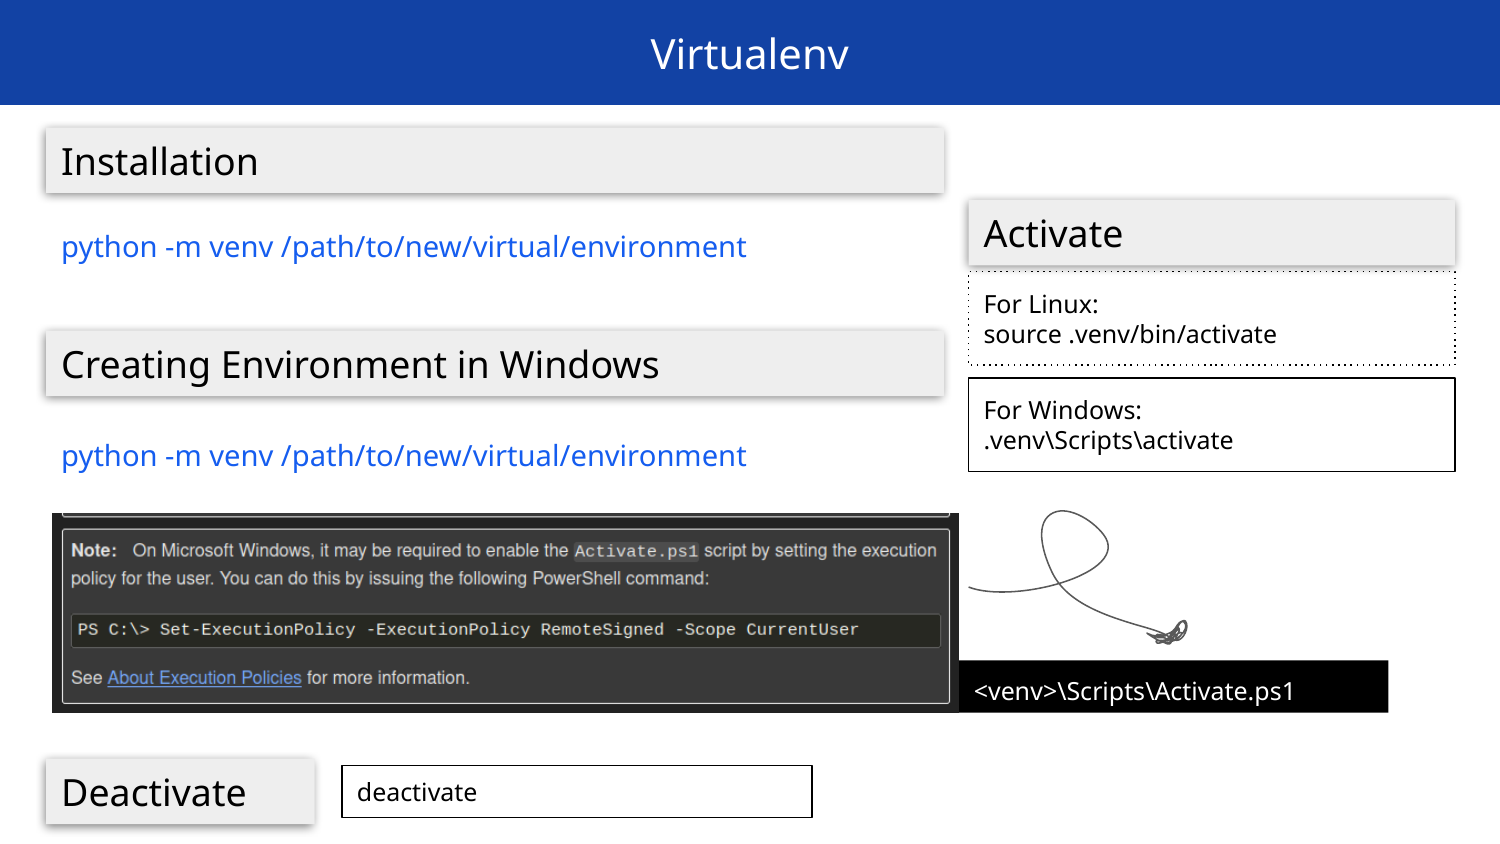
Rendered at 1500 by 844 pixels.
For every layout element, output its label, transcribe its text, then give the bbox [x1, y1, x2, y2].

text_box <venv>\Scripts\Activate.ps1 [964, 660, 1389, 713]
text_box For Windows: .venv\Scripts\activate [968, 377, 1455, 472]
text_box For Linux: source .venv/bin/activate [968, 271, 1455, 366]
text_box python -m venv /path/to/new/virtual/environment [46, 212, 944, 279]
text_box Activate [968, 199, 1455, 266]
text_box python -m venv /path/to/new/virtual/environment [46, 422, 944, 488]
title Virtualenv [0, 0, 1500, 105]
text_box Installation [46, 127, 944, 193]
picture [52, 513, 960, 713]
text_box Deactivate [46, 758, 315, 825]
text_box deactivate [341, 765, 812, 818]
text_box Creating Environment in Windows [46, 330, 944, 397]
text_box [968, 510, 1187, 644]
